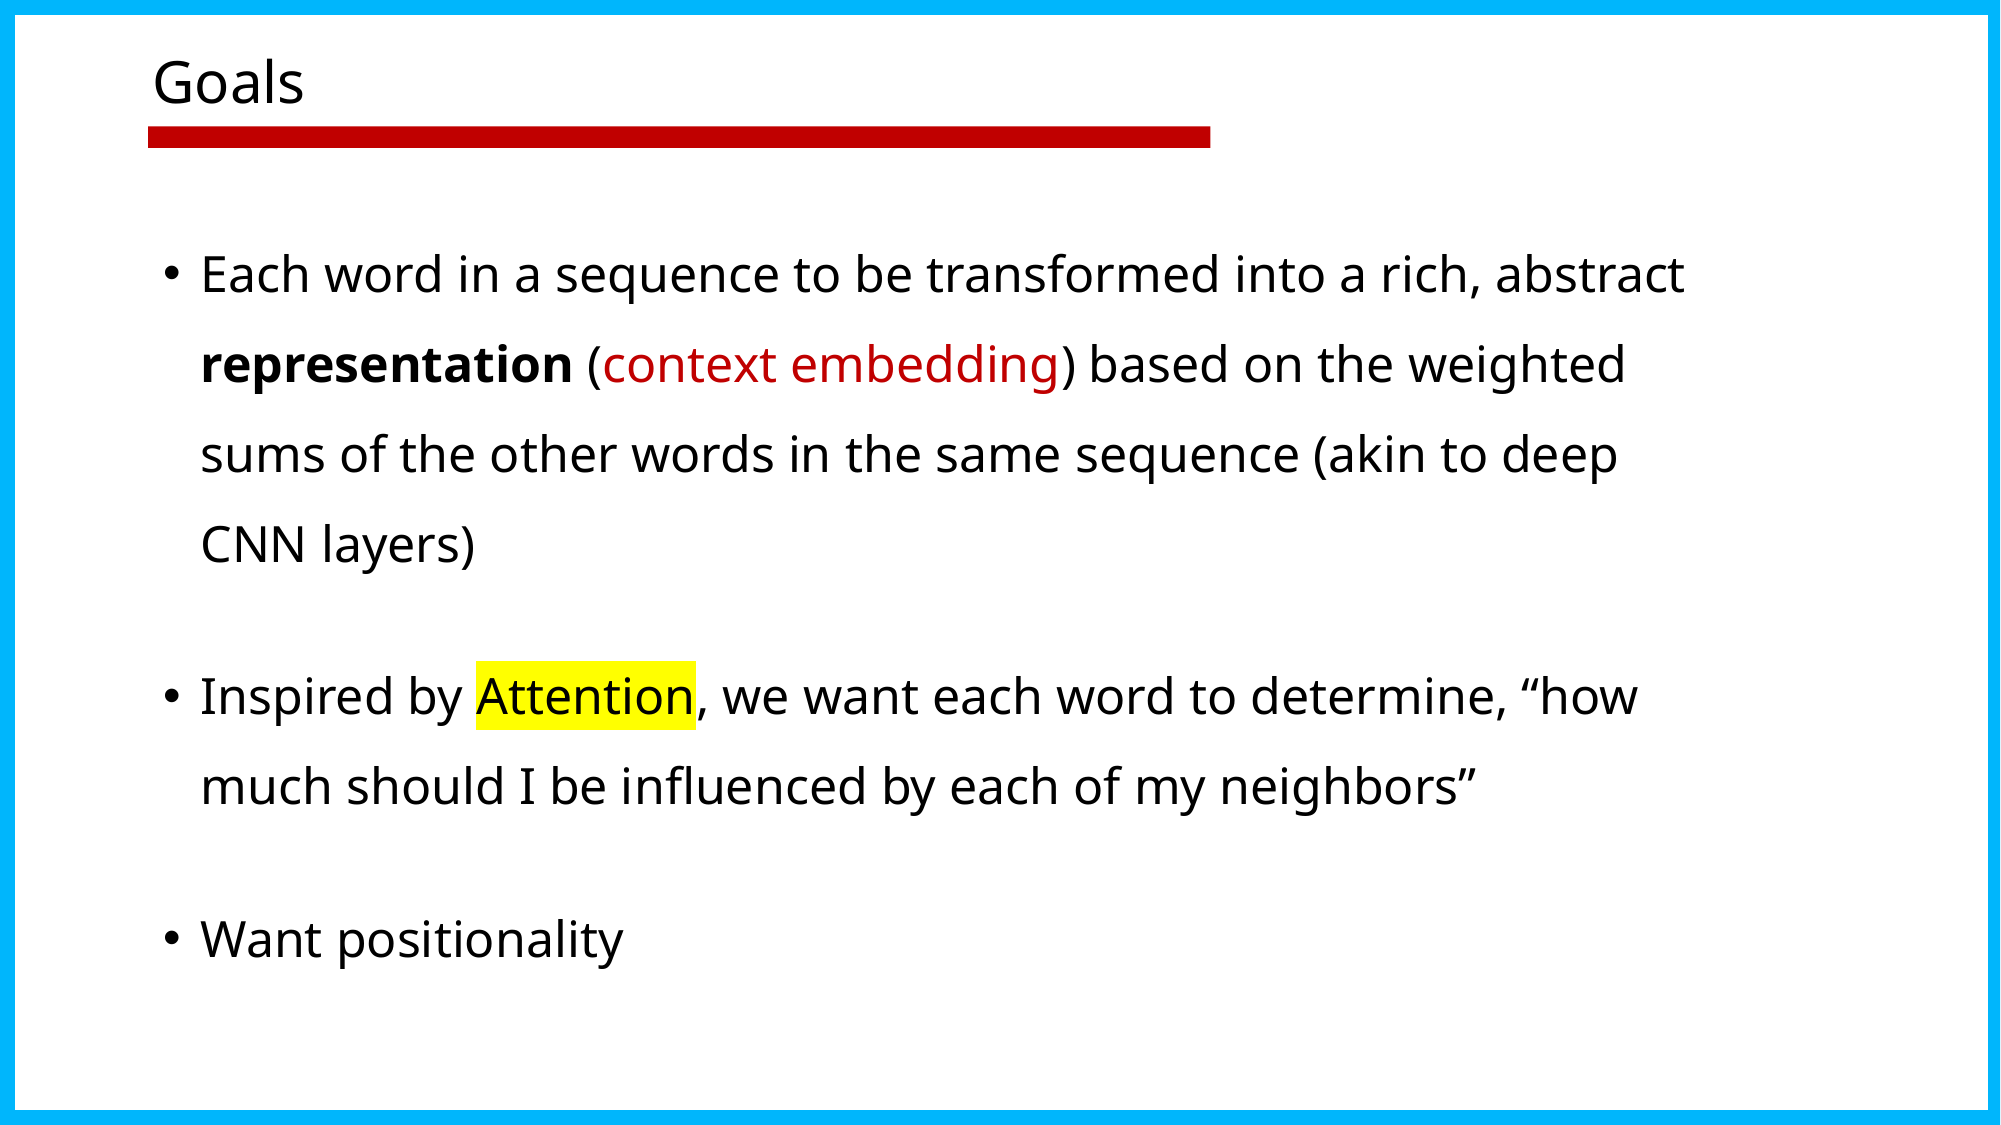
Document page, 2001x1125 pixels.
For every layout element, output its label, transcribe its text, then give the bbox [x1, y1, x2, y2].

text_box [147, 125, 1211, 149]
text_box Each word in a sequence to be transformed into a rich, abstract representation (context embedding) based on the weighted sums of the other words in the same sequence (akin to deep CNN layers) Inspired by Attention, we want each word to determine, “how much should I be influenced by each of my neighbors” Want positionality [148, 204, 1756, 1038]
title Goals [137, 45, 341, 148]
